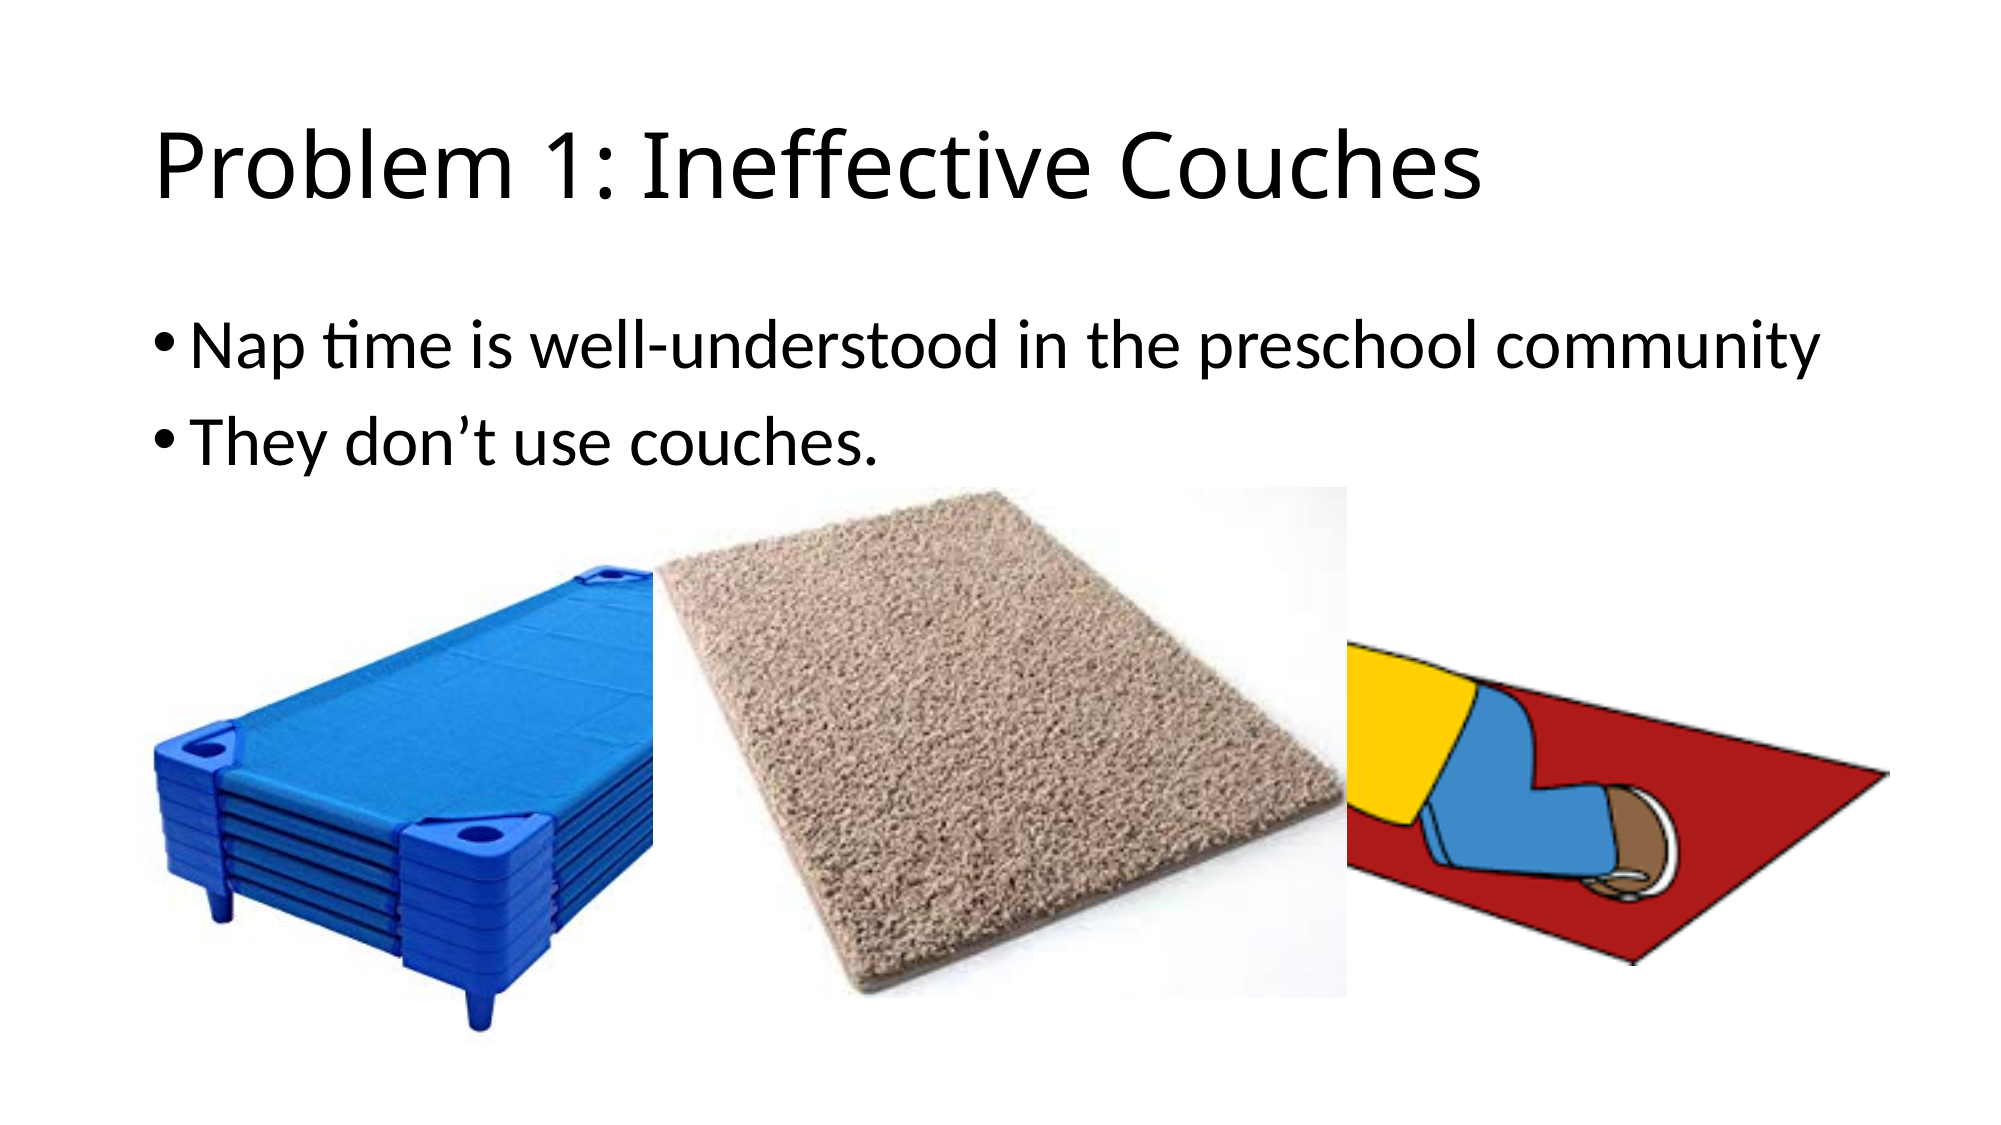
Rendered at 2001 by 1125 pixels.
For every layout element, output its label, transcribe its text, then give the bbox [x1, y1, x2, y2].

title Problem 1: Ineffective Couches [137, 59, 1863, 278]
list Nap time is well-understood in the preschool community They don’t use couches. [137, 299, 1863, 487]
picture [110, 408, 1890, 1125]
